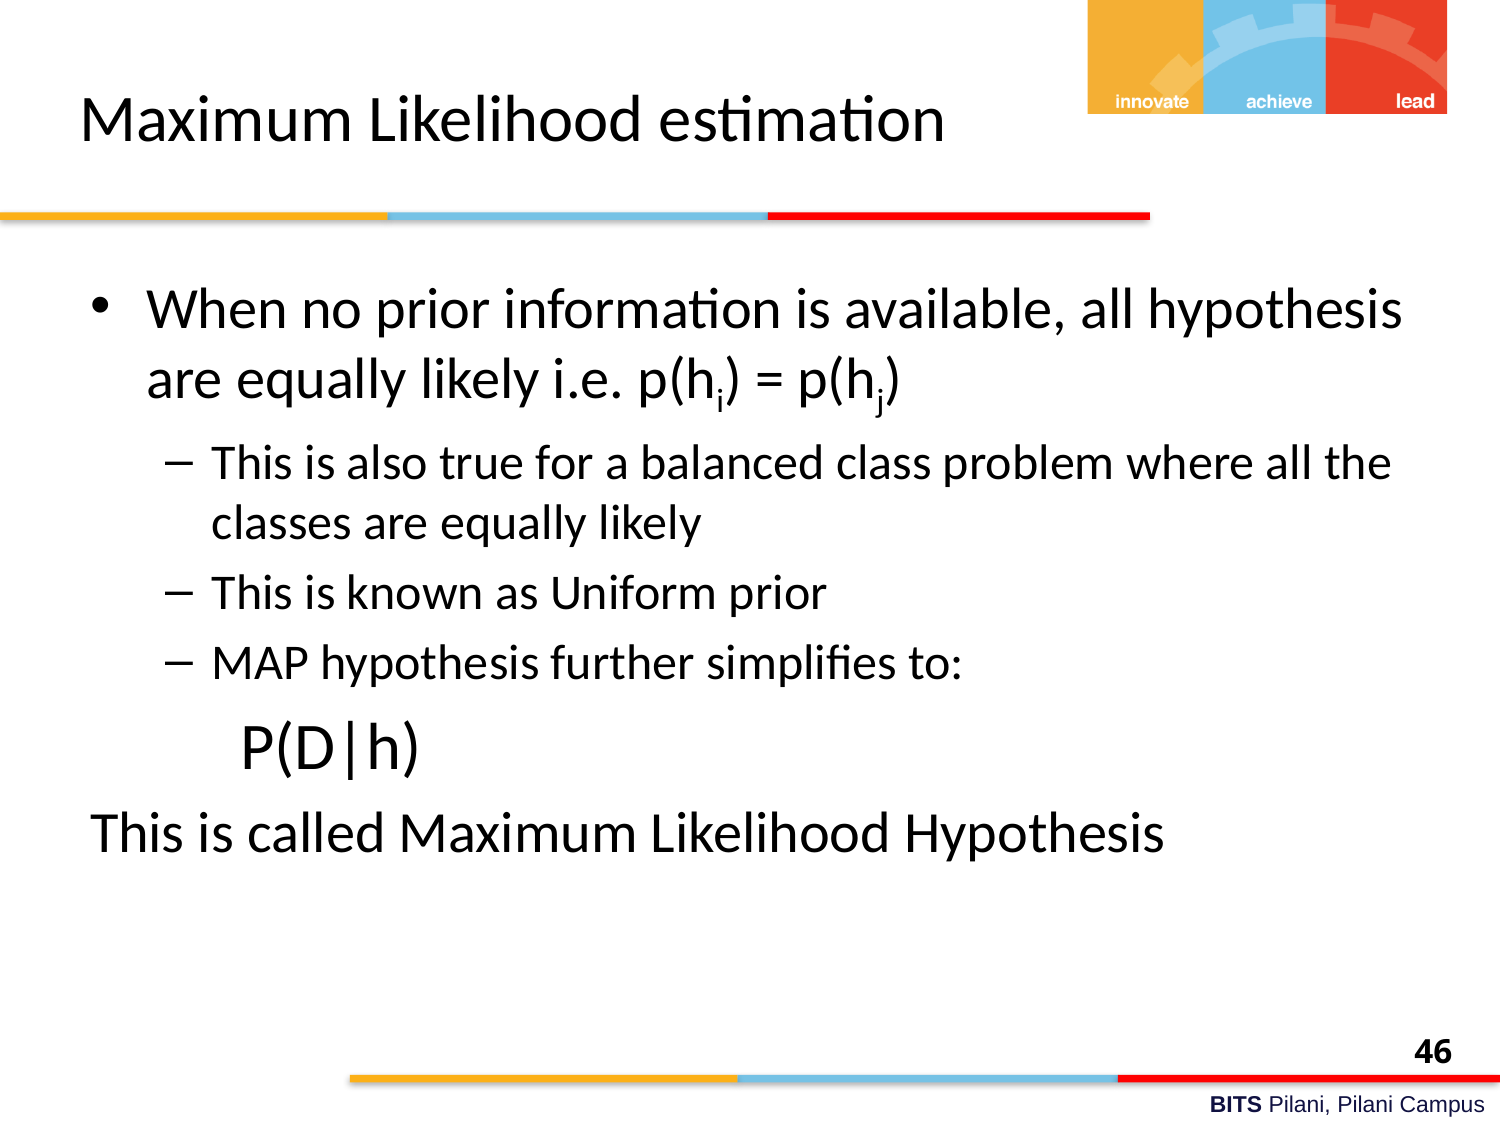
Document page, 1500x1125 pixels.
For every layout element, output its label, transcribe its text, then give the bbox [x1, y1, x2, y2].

picture [1087, 0, 1448, 114]
title Maximum Likelihood estimation [64, 45, 1069, 185]
slide_number 46 [1399, 1023, 1500, 1072]
